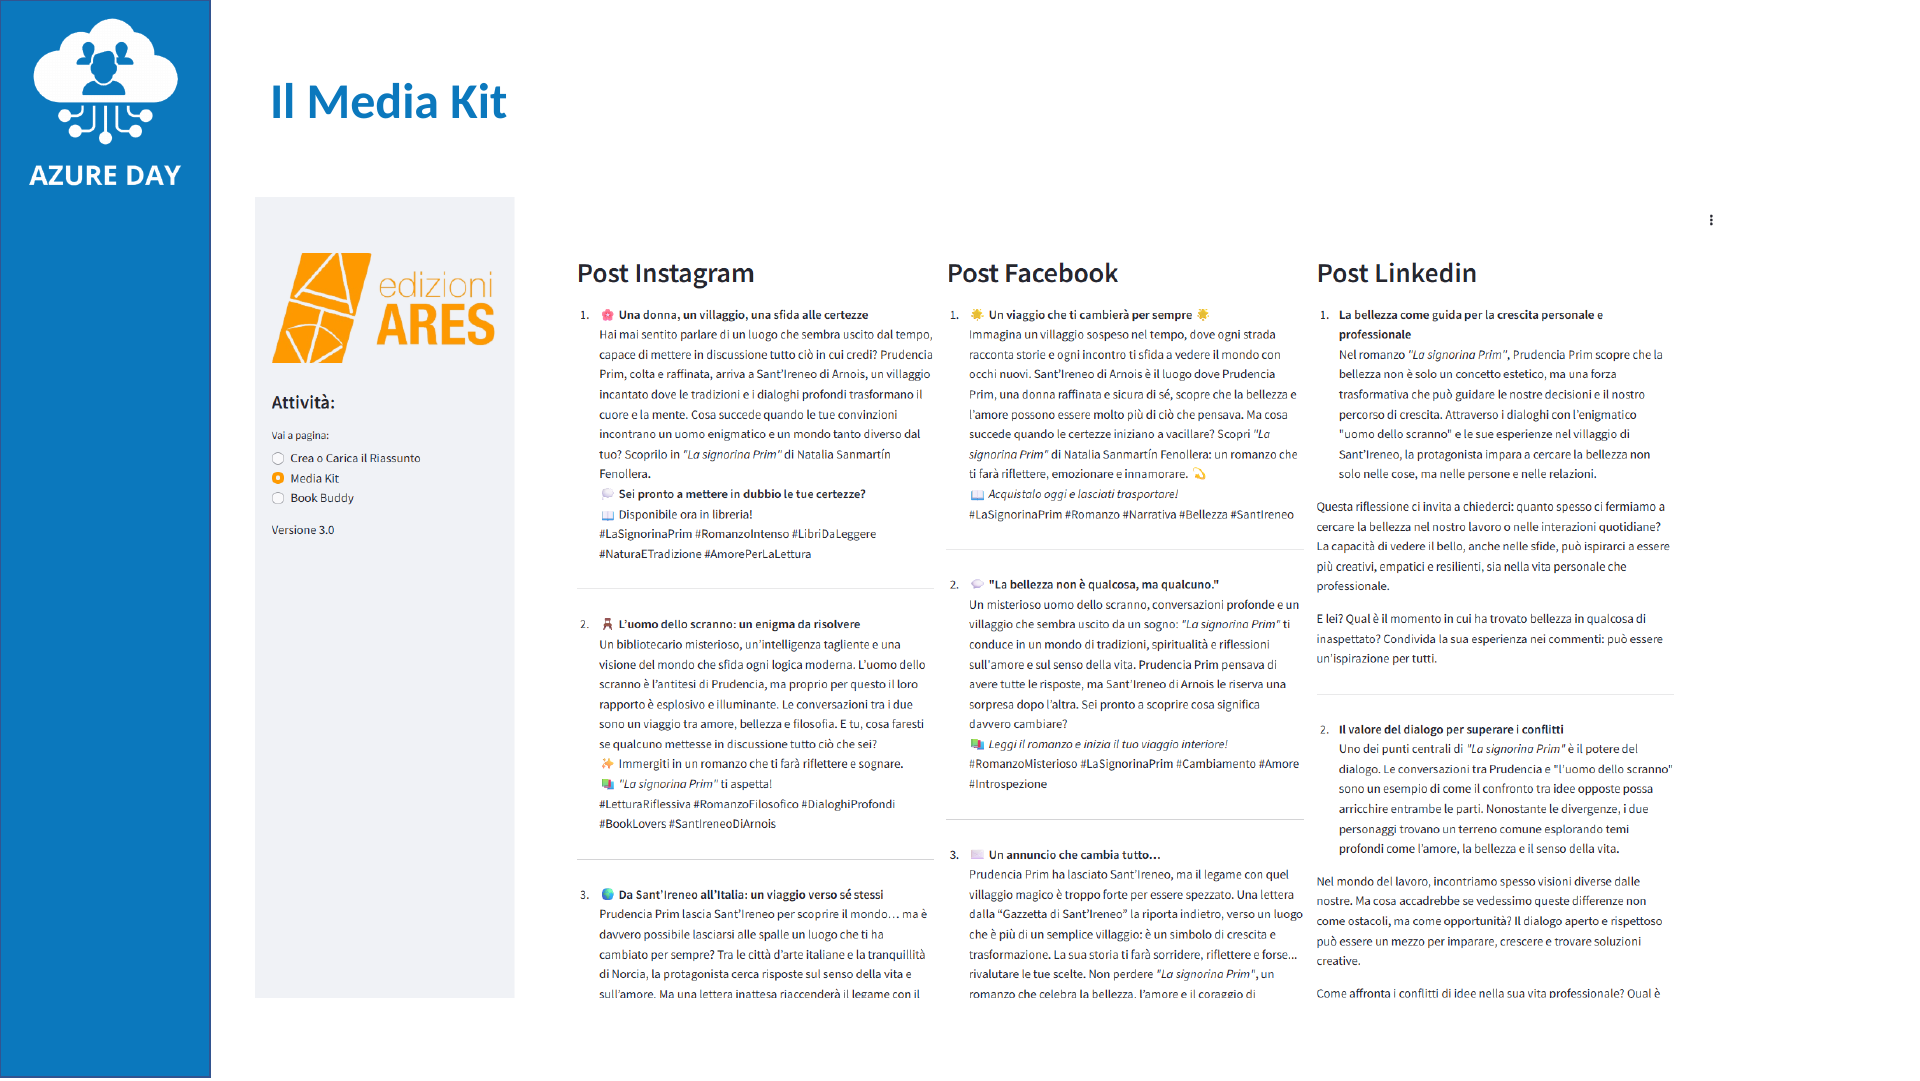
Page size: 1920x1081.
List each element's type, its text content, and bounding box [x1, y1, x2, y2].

picture [255, 197, 1714, 998]
title Il Media Kit [255, 49, 1856, 155]
picture [0, 0, 210, 207]
